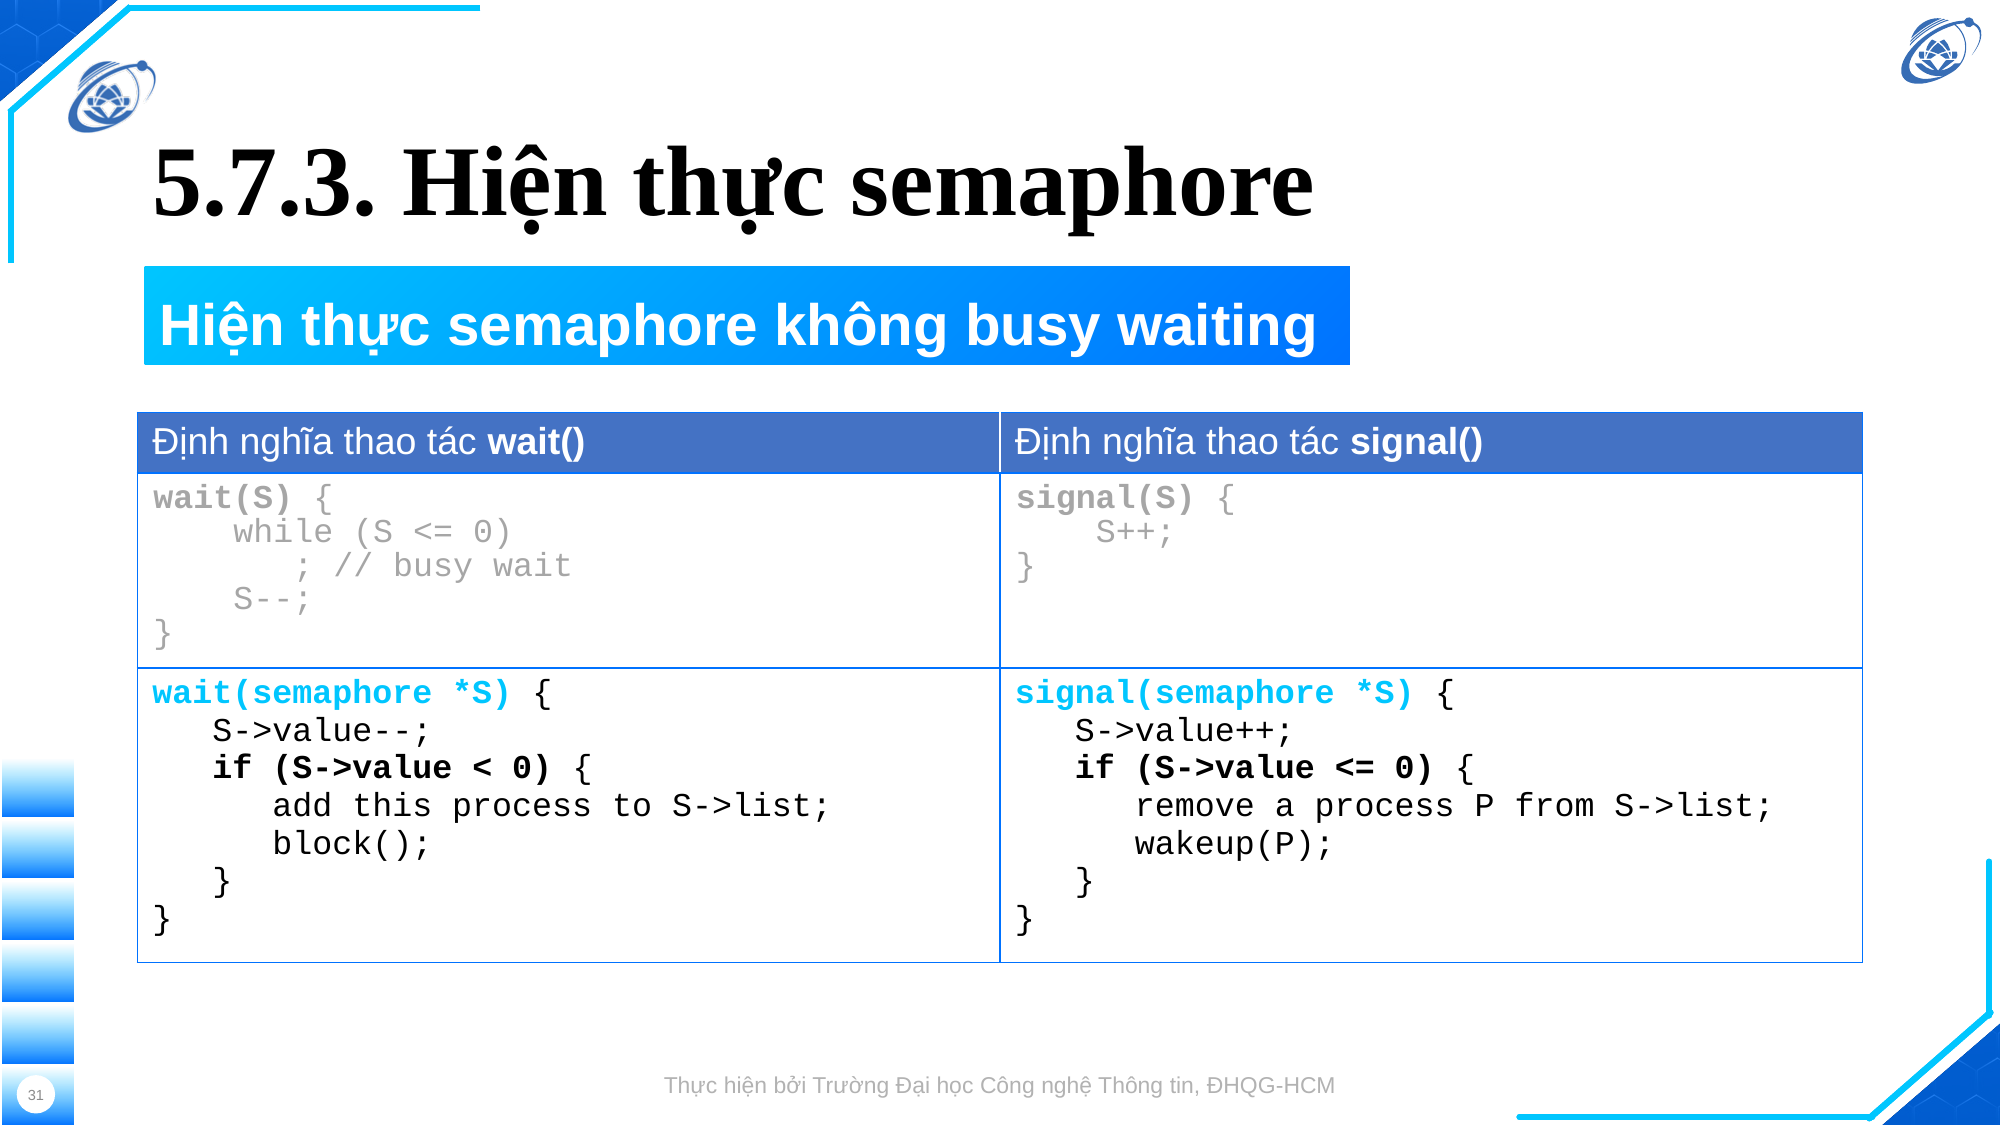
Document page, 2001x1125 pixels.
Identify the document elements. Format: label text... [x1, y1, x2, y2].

table_cell wait(semaphore *S) { S->value--; if (S->value < 0) { add this process to S->list; block(); } } [138, 669, 999, 962]
footer Thực hiện bởi Trường Đại học Công nghệ Thông tin, ĐHQG-HCM [597, 1062, 1403, 1106]
slide_number 31 [12, 1070, 60, 1119]
picture [67, 59, 157, 134]
title 5.7.3. Hiện thực semaphore [137, 102, 1863, 264]
table_cell signal(semaphore *S) { S->value++; if (S->value <= 0) { remove a process P from S->list; wakeup(P); } } [1001, 669, 1862, 962]
table_cell wait(S) { while (S <= 0) ; // busy wait S--; } [138, 474, 999, 667]
table_cell signal(S) { S++; } [1001, 474, 1862, 667]
table_header Định nghĩa thao tác signal() [1001, 413, 1862, 472]
text_box Hiện thực semaphore không busy waiting [144, 266, 1351, 365]
table_header Định nghĩa thao tác wait() [138, 413, 999, 472]
